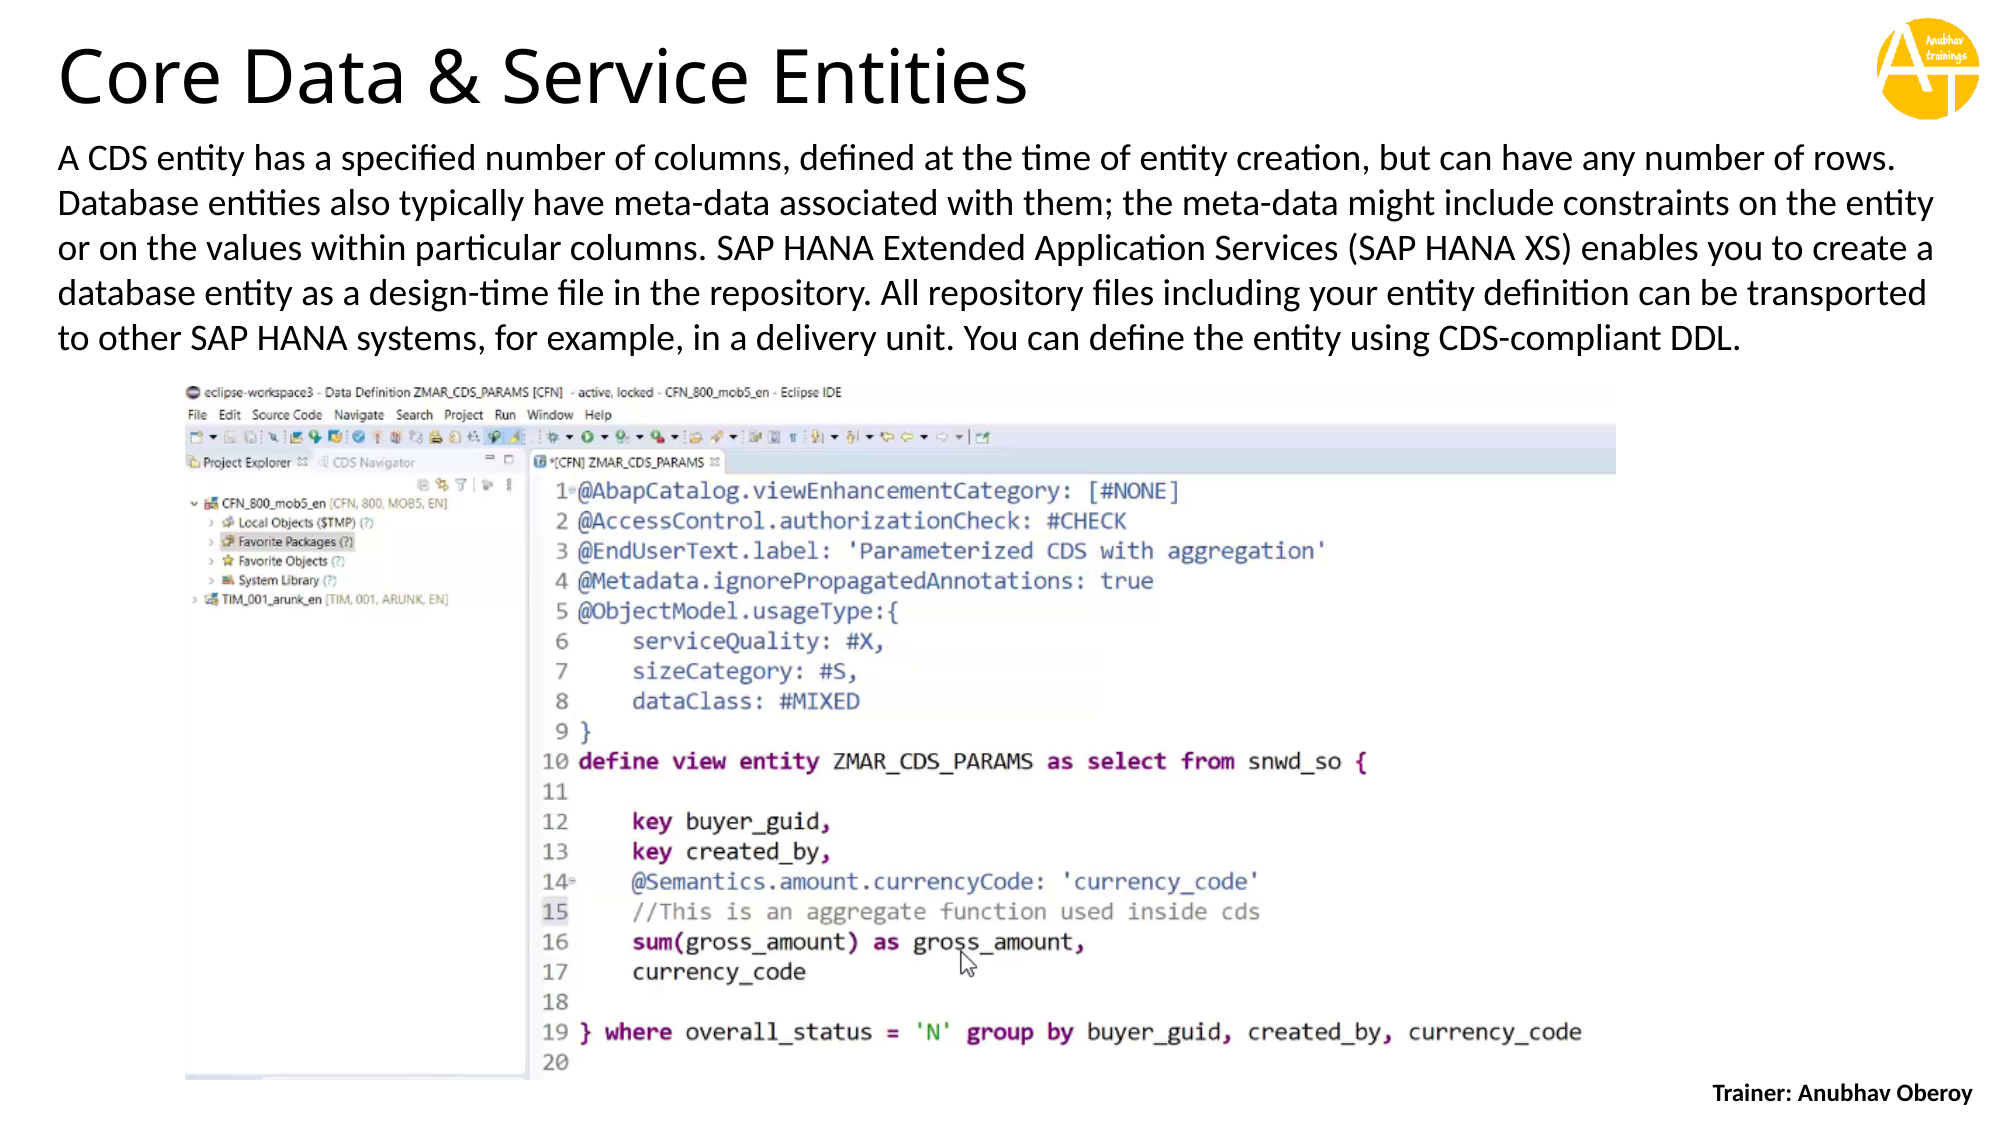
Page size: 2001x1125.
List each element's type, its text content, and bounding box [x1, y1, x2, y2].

picture [185, 386, 1616, 1080]
text_box Core Data & Service Entities [42, 30, 1866, 125]
picture [1866, 11, 1985, 128]
footer Trainer: Anubhav Oberoy [1660, 1074, 2000, 1108]
text_box A CDS entity has a specified number of columns, defined at the time of entity creation, but can have any number of rows. Database entities also typically have meta-data associated with them; the meta-data might include constraints on the entity or on the values within particular columns. SAP HANA Extended Application Services (SAP HANA XS) enables you to create a database entity as a design-time file in the repository. All repository files including your entity definition can be transported to other SAP HANA systems, for example, in a delivery unit. You can define the entity using CDS-compliant DDL. [42, 125, 1969, 366]
